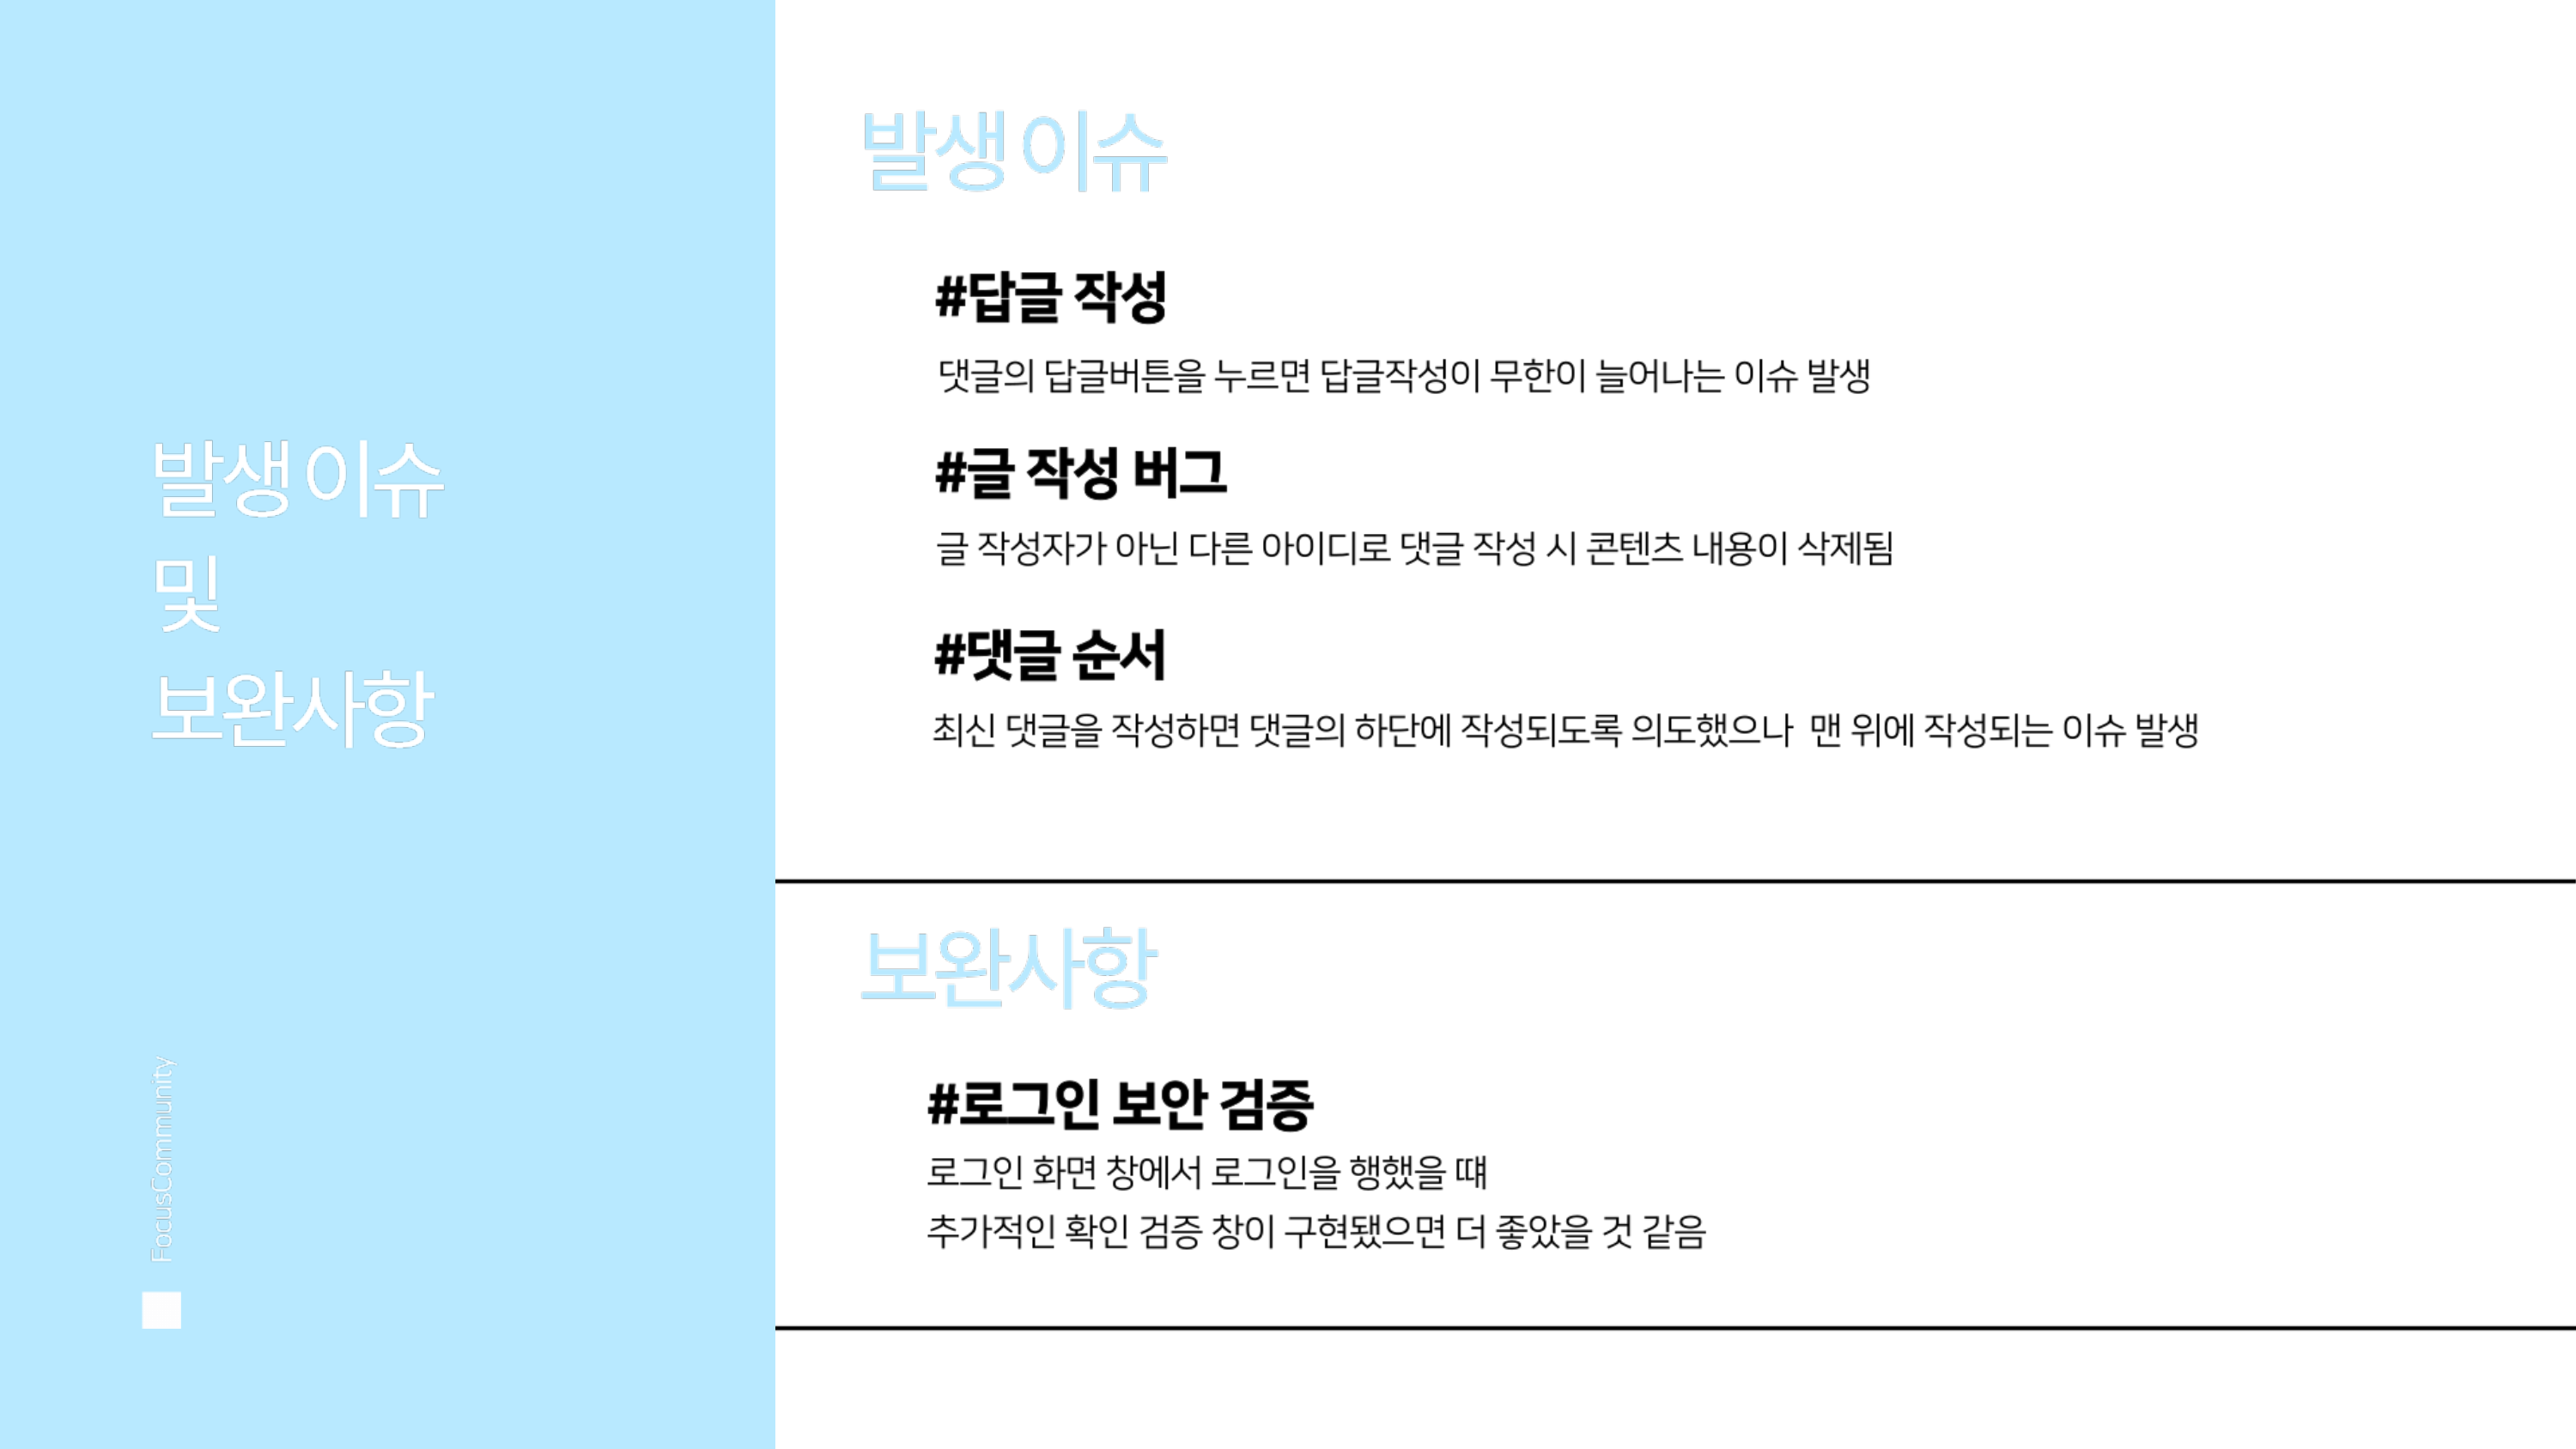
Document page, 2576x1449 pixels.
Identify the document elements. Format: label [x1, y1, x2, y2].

text_box [142, 1291, 181, 1329]
picture [134, 402, 488, 805]
picture [844, 71, 1213, 252]
picture [844, 888, 1725, 1277]
picture [927, 252, 1891, 421]
picture [927, 428, 1913, 593]
picture [54, 1126, 280, 1183]
text_box [0, 0, 776, 1449]
text_box [779, 872, 2576, 890]
text_box [779, 1319, 2576, 1337]
picture [925, 610, 2218, 775]
